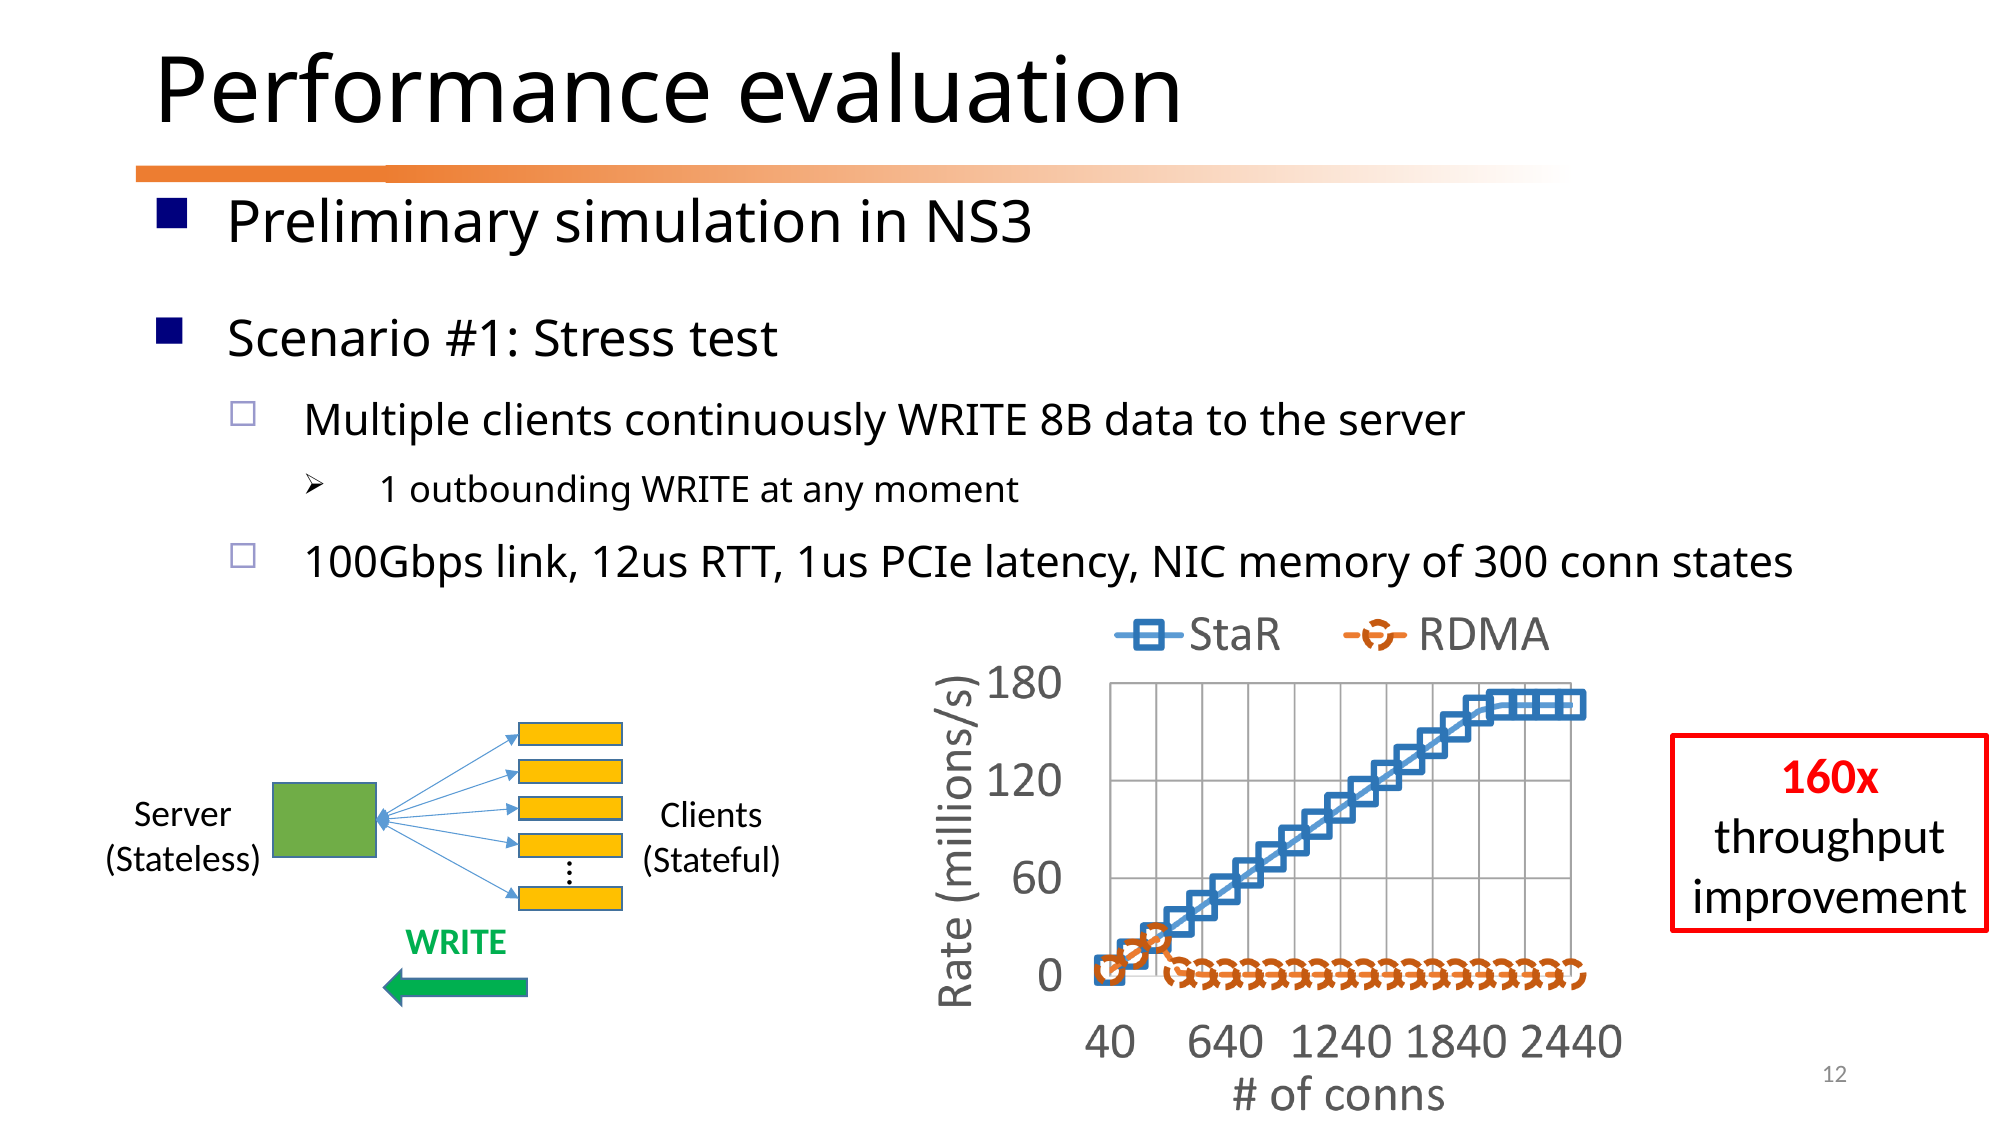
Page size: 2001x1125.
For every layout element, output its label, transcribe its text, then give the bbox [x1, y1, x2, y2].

picture [916, 601, 1638, 1117]
list Preliminary simulation in NS3 [137, 184, 1863, 275]
title Performance evaluation [138, 25, 1810, 160]
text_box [88, 722, 798, 1005]
text_box Scenario #1: Stress test Multiple clients continuously WRITE 8B data to the server 1 outbounding WRITE at any moment 100Gbps link, 12us RTT, 1us PCIe latency, NIC memory of 300 conn states [137, 305, 1916, 600]
text_box 160x throughput improvement [1672, 735, 1987, 931]
slide_number 12 [1638, 1042, 1863, 1103]
